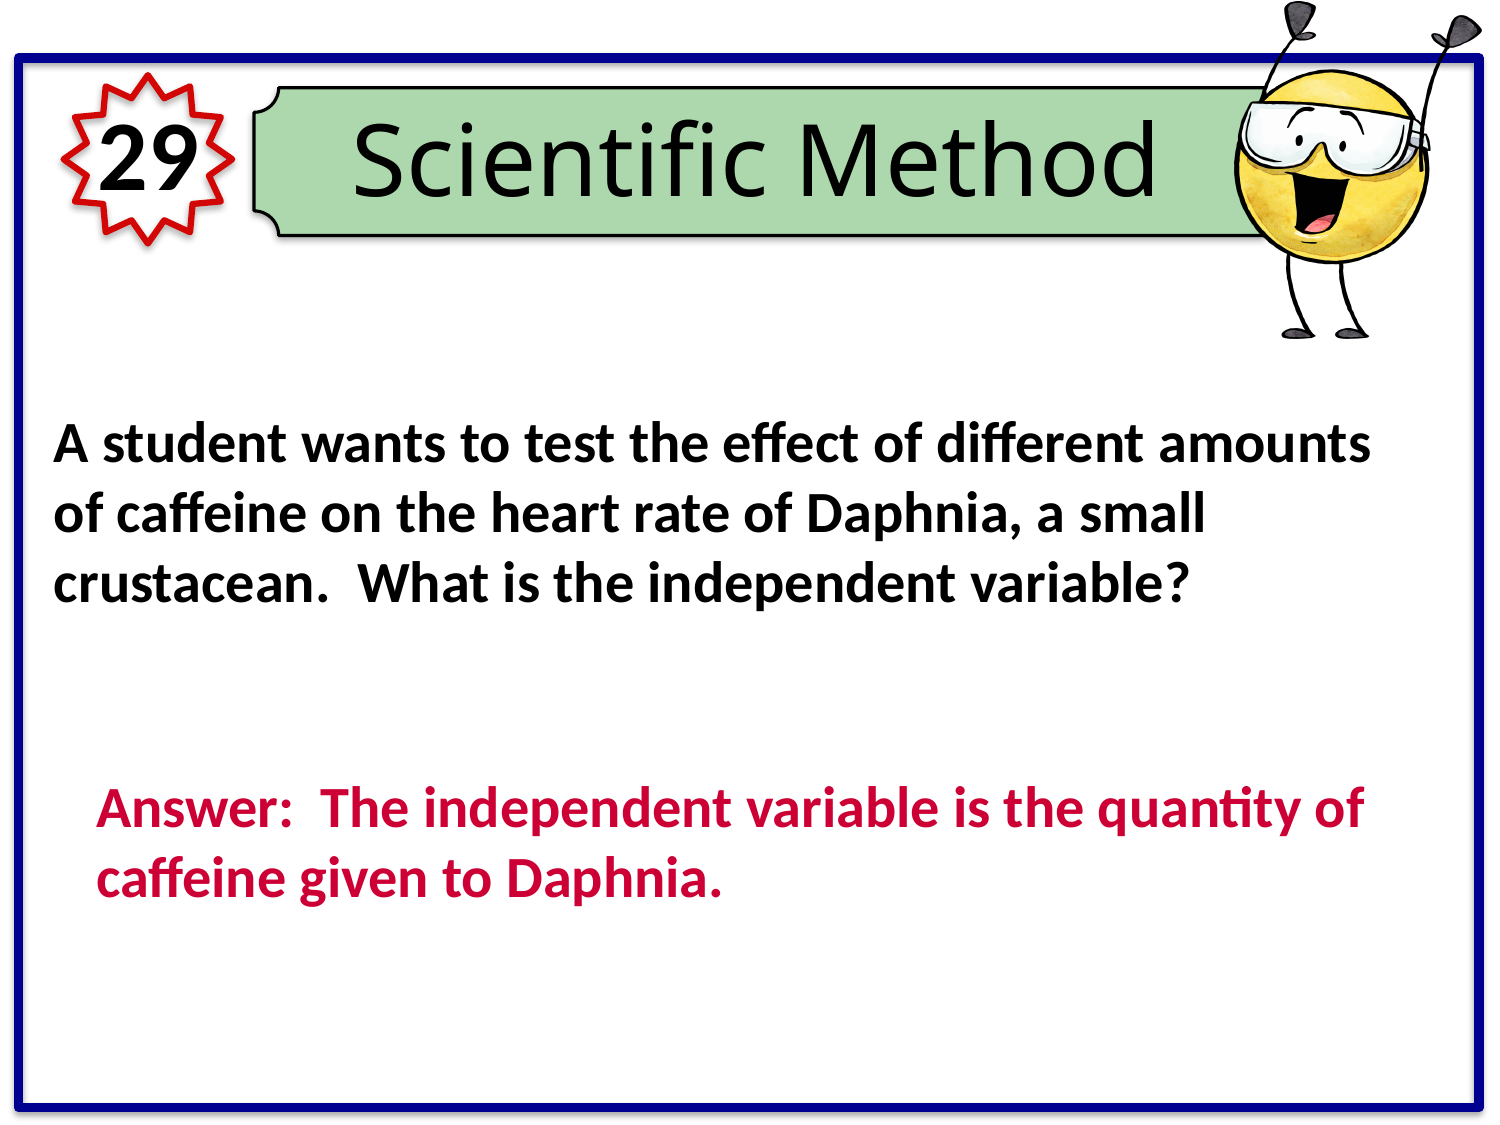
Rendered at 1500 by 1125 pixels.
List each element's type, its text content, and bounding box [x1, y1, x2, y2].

text_box [141, 74, 155, 83]
text_box [62, 155, 67, 163]
picture [1233, 1, 1482, 340]
text_box [18, 57, 1480, 1108]
text_box [103, 218, 193, 245]
text_box 29 [67, 83, 230, 218]
